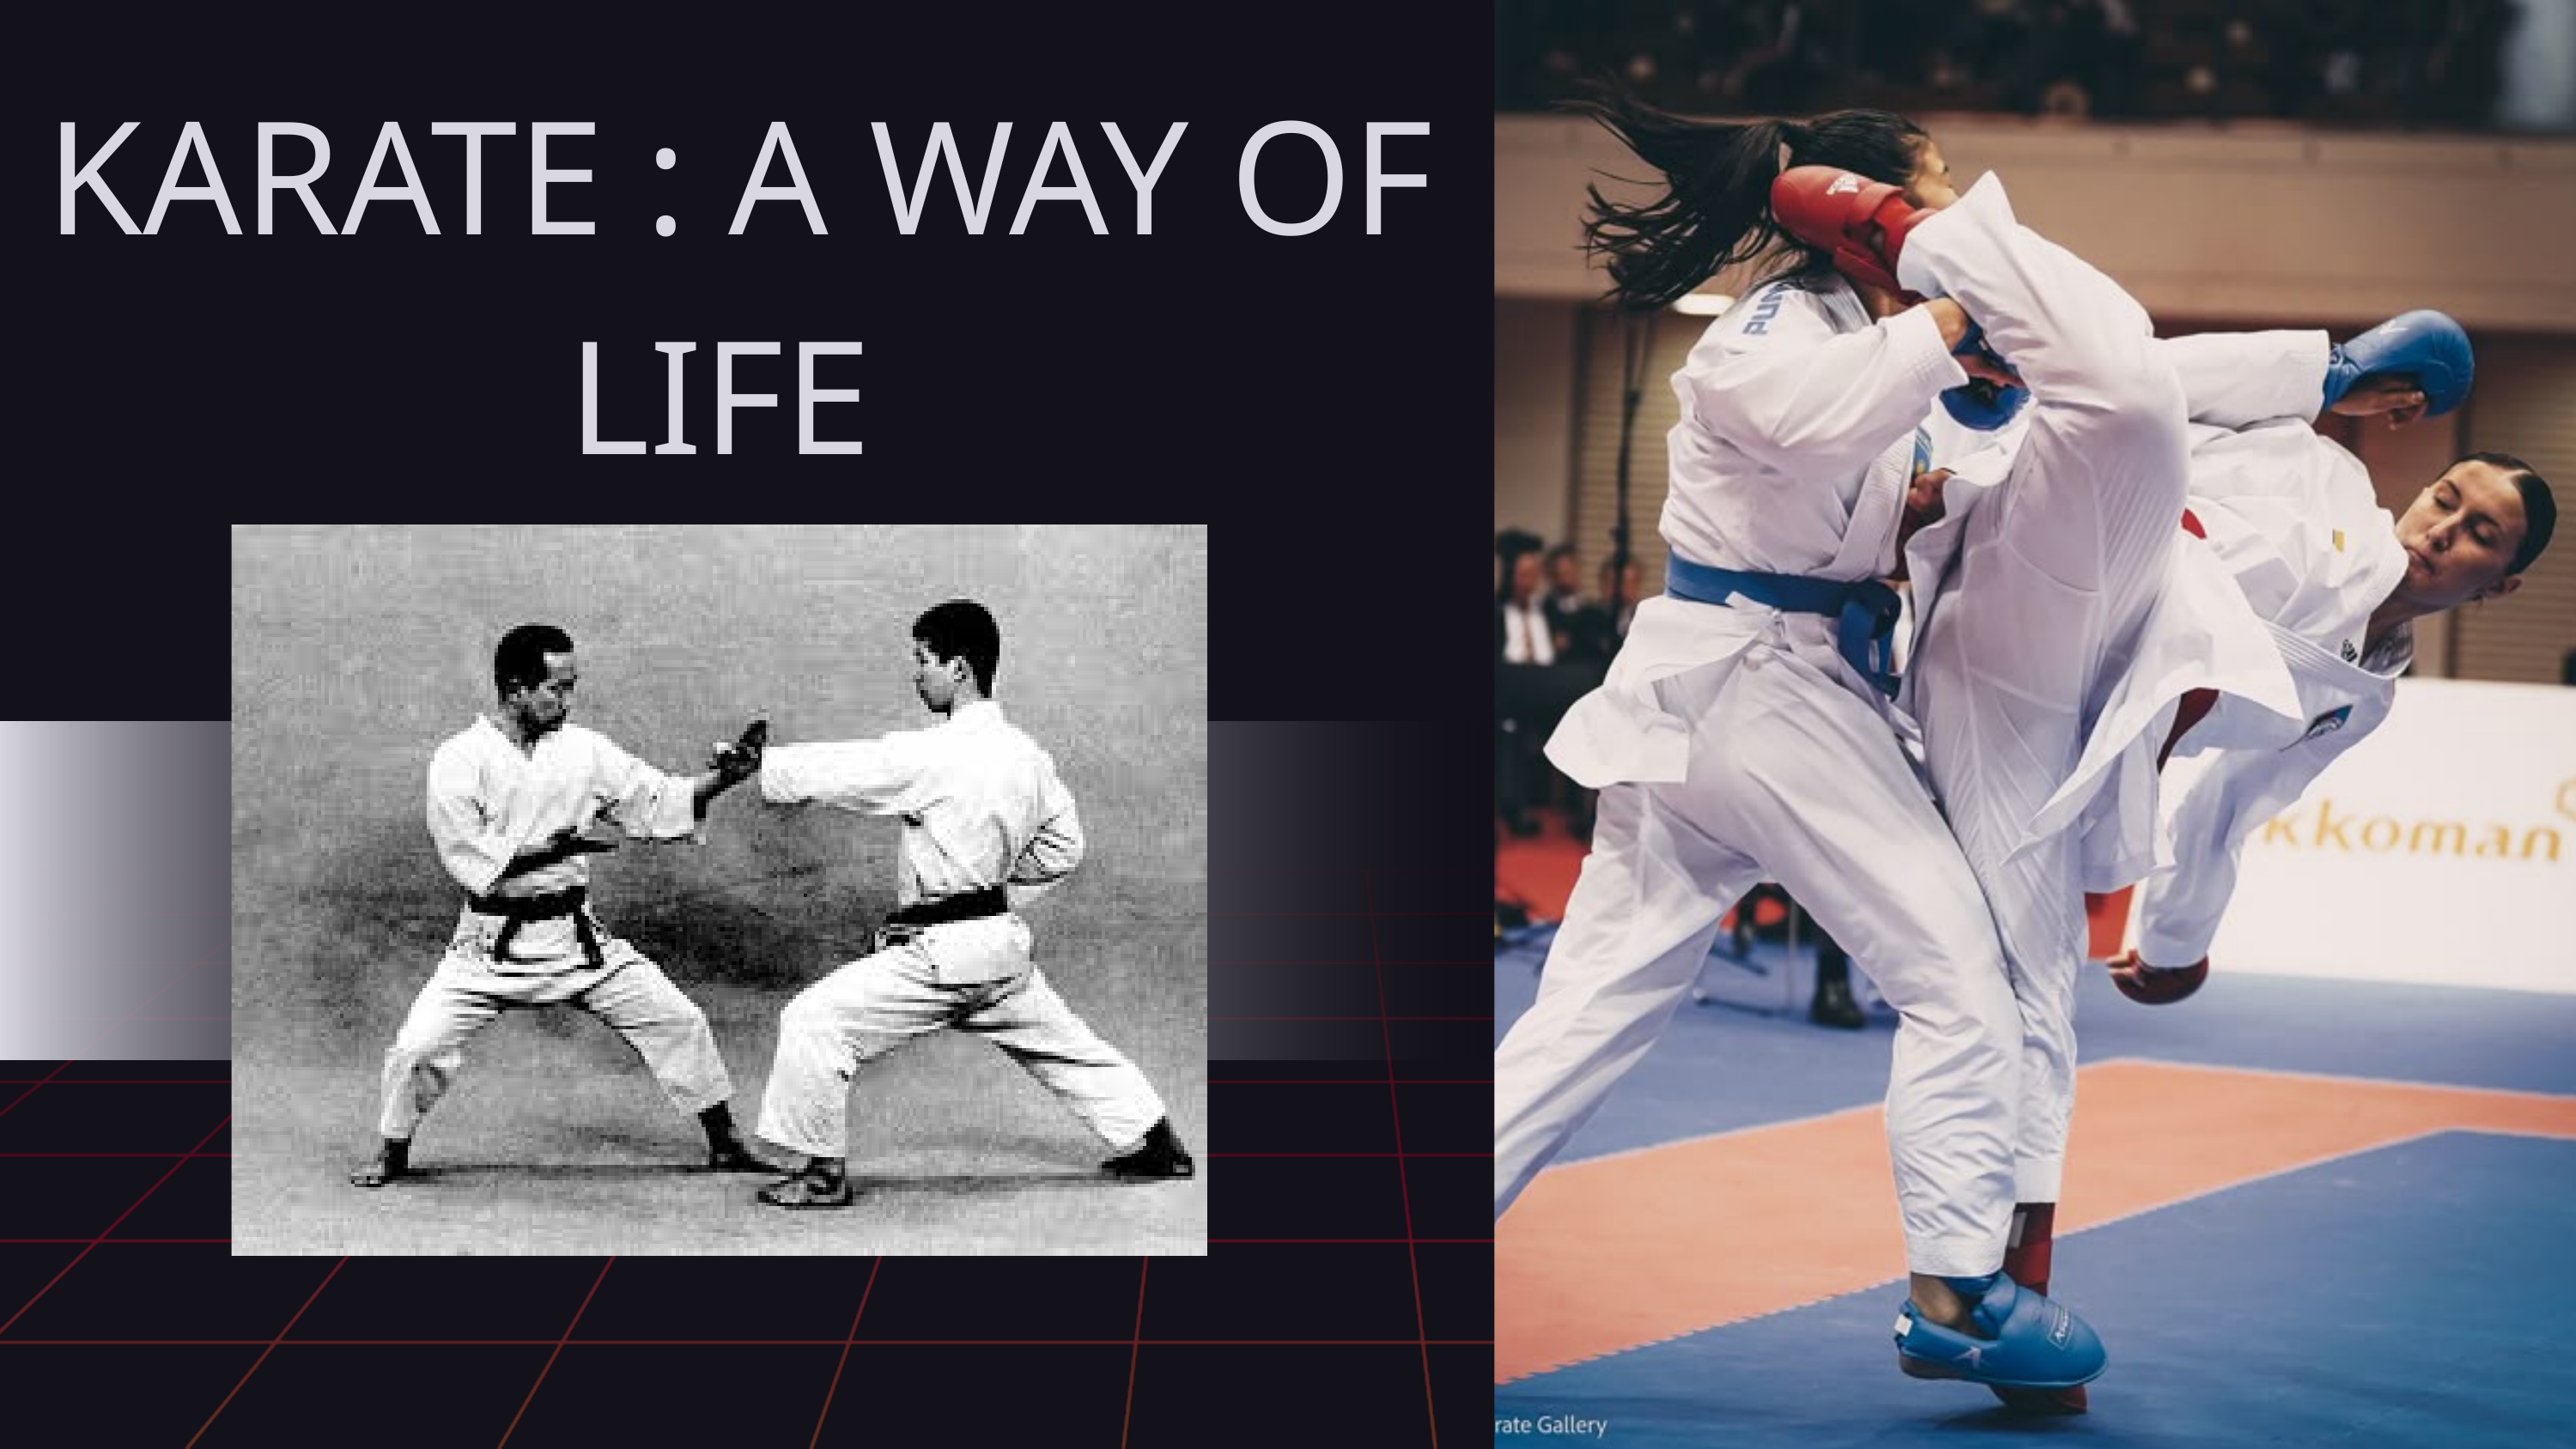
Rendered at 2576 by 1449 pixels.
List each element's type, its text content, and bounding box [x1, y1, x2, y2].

text_box [1208, 721, 1495, 1060]
text_box [0, 721, 231, 1060]
text_box [1494, 0, 2576, 1449]
text_box [0, 1060, 1494, 1449]
text_box KARATE : A WAY OF LIFE [0, 46, 1495, 487]
text_box [231, 524, 1208, 1256]
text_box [2194, 822, 2263, 830]
